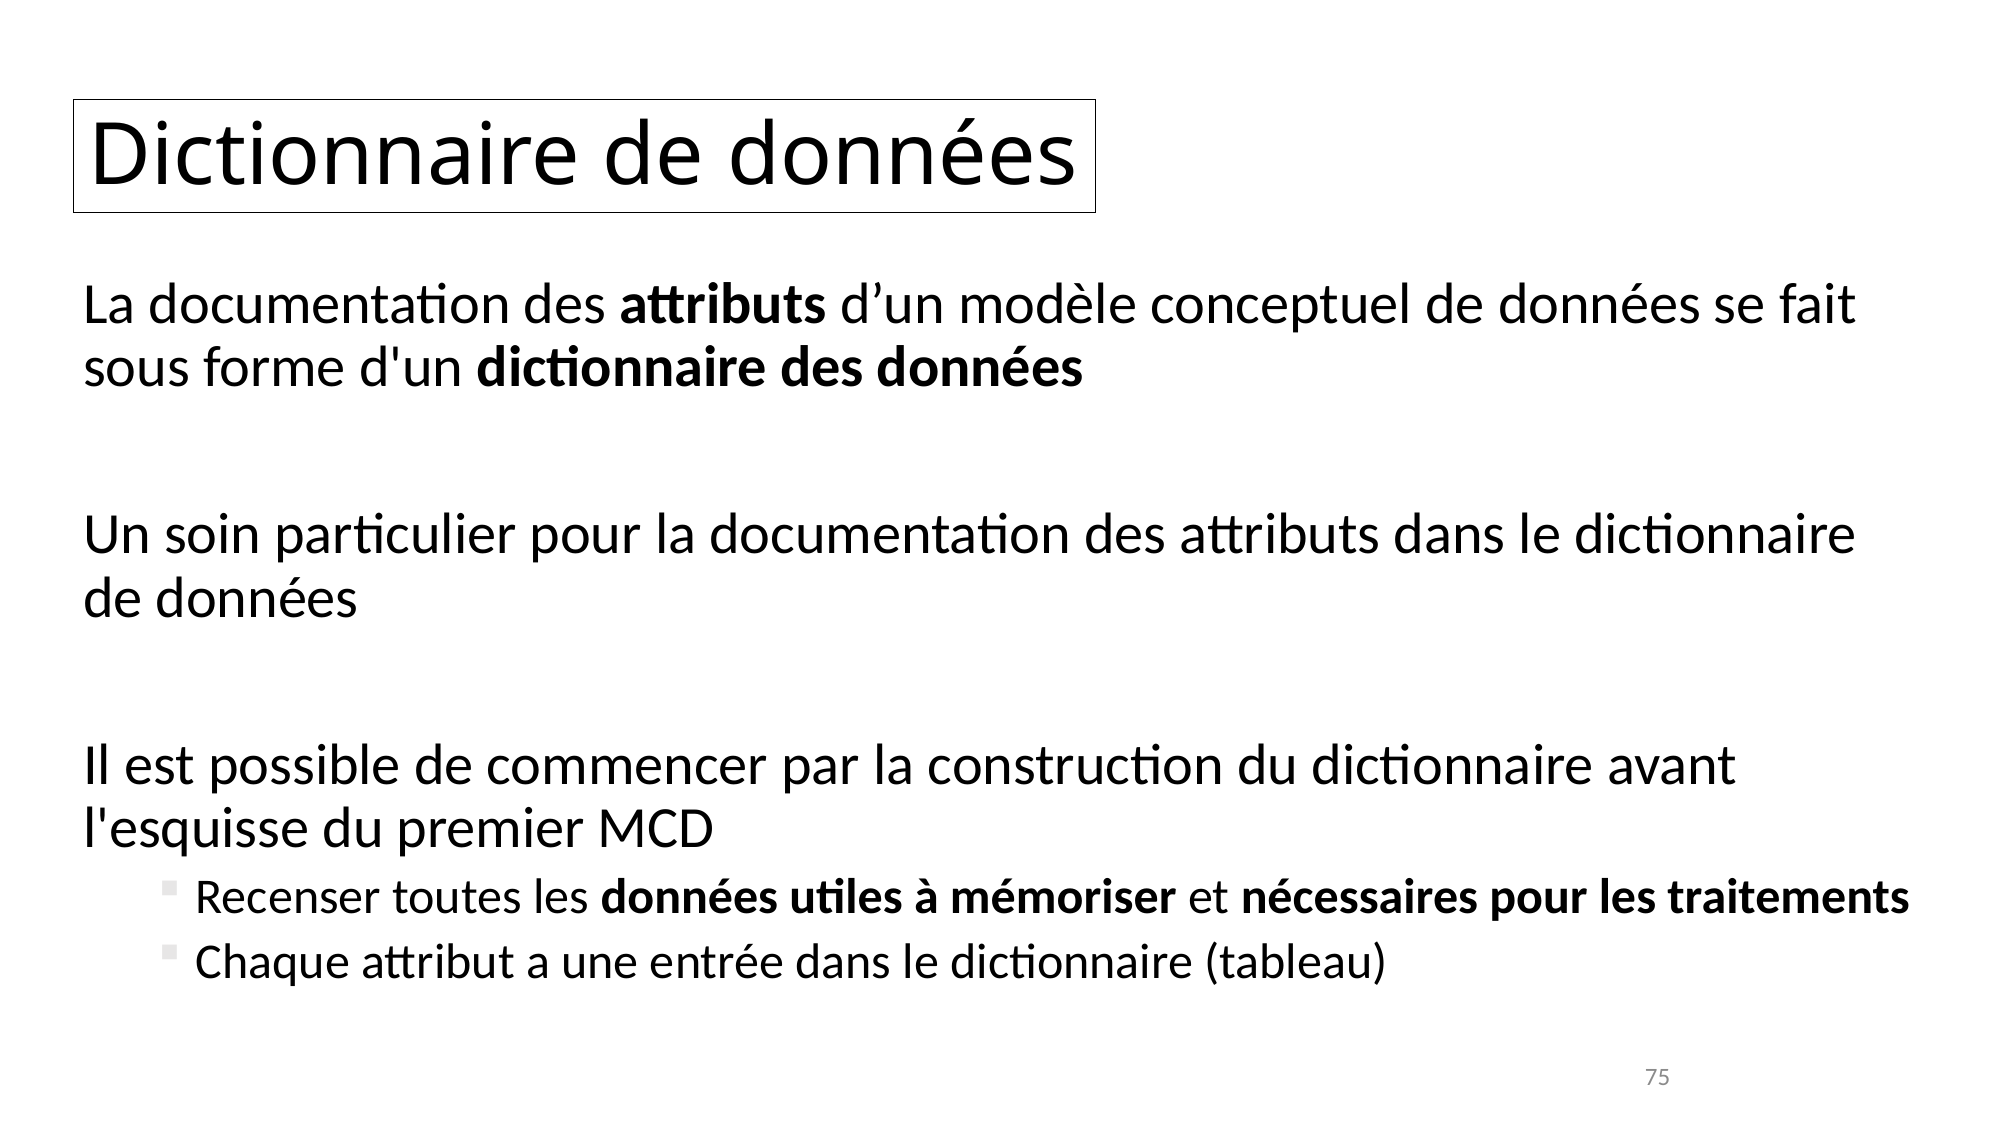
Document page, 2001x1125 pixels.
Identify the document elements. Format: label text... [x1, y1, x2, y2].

slide_number 75 [1597, 1025, 1686, 1125]
title Dictionnaire de données [73, 99, 1096, 213]
list La documentation des attributs d’un modèle conceptuel de données se fait sous forme d'un dictionnaire des données Un soin particulier pour la documentation des attributs dans le dictionnaire de données Il est possible de commencer par la construction du dictionnaire avant l'esquisse du premier MCD Recenser toutes les données utiles à mémoriser et nécessaires pour les traitements Chaque attribut a une entrée dans le dictionnaire (tableau) [68, 265, 1932, 1025]
